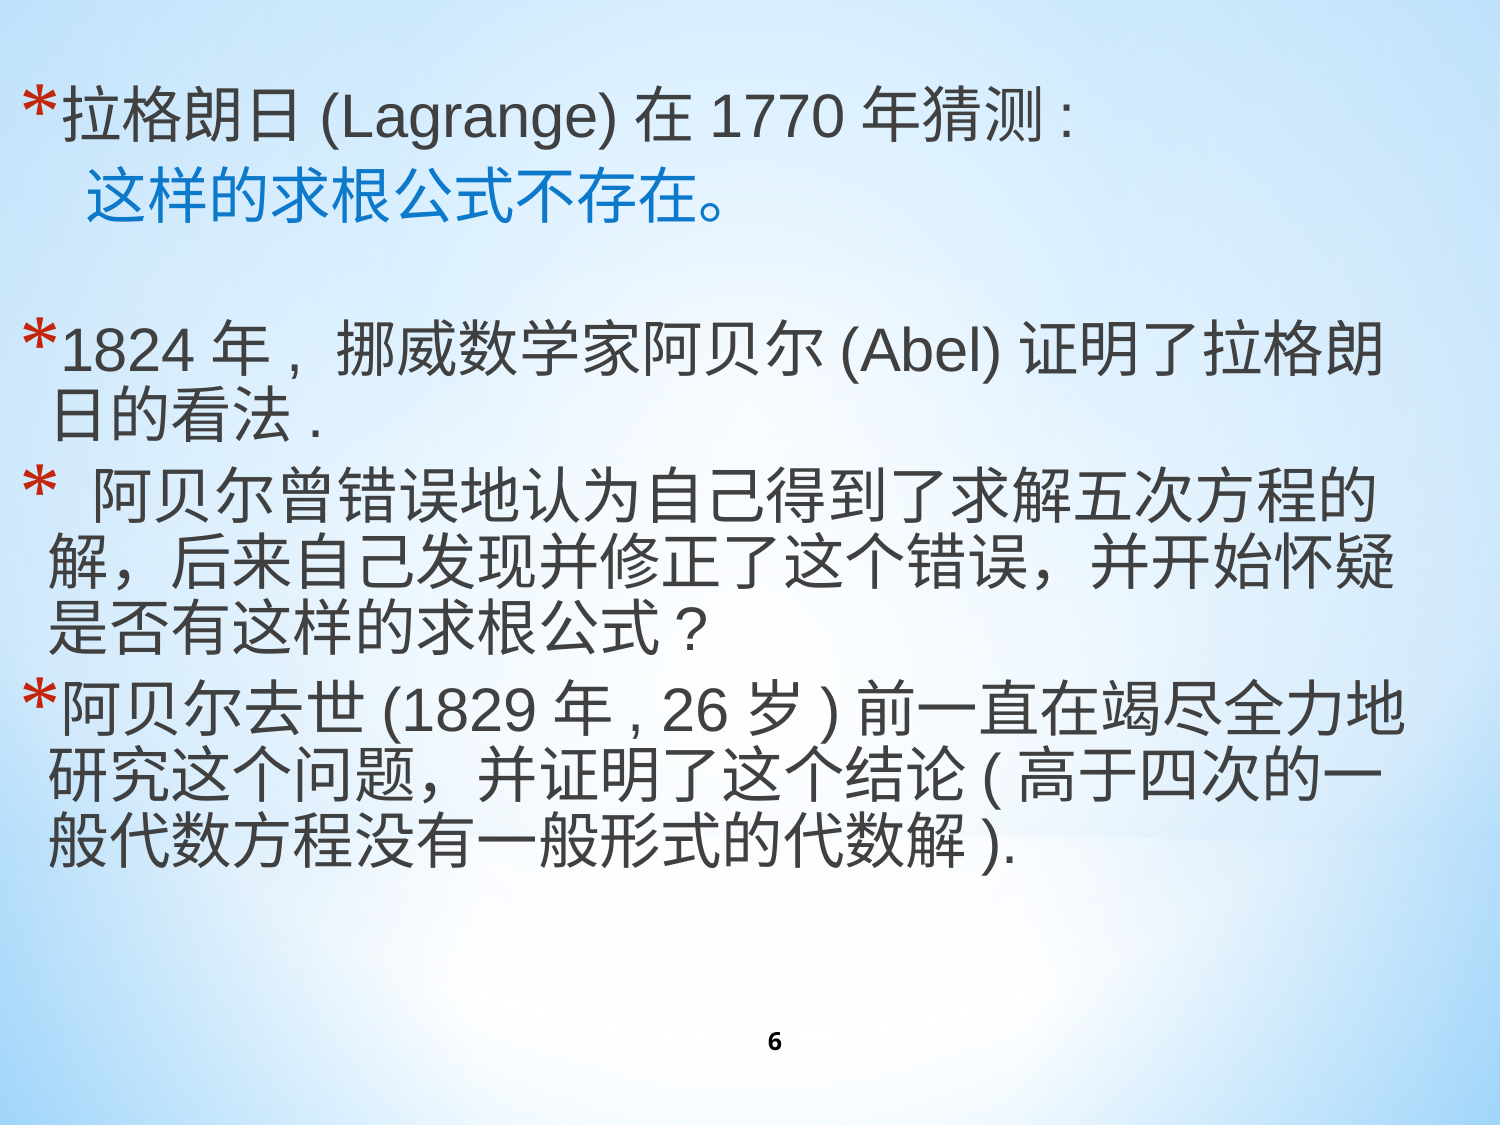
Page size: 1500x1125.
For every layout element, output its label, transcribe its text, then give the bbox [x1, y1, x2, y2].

list 拉格朗日(Lagrange)在1770年猜测: 这样的求根公式不存在。 1824年, 挪威数学家阿贝尔(Abel)证明了拉格朗日的看法. 阿贝尔曾错误地认为自己得到了求解五次方程的解，后来自己发现并修正了这个错误，并开始怀疑是否有这样的求根公式? 阿贝尔去世(1829年, 26岁)前一直在竭尽全力地研究这个问题，并证明了这个结论(高于四次的一般代数方程没有一般形式的代数解). [5, 77, 1448, 1024]
picture [0, 0, 1500, 1125]
slide_number 6 [758, 1024, 792, 1066]
